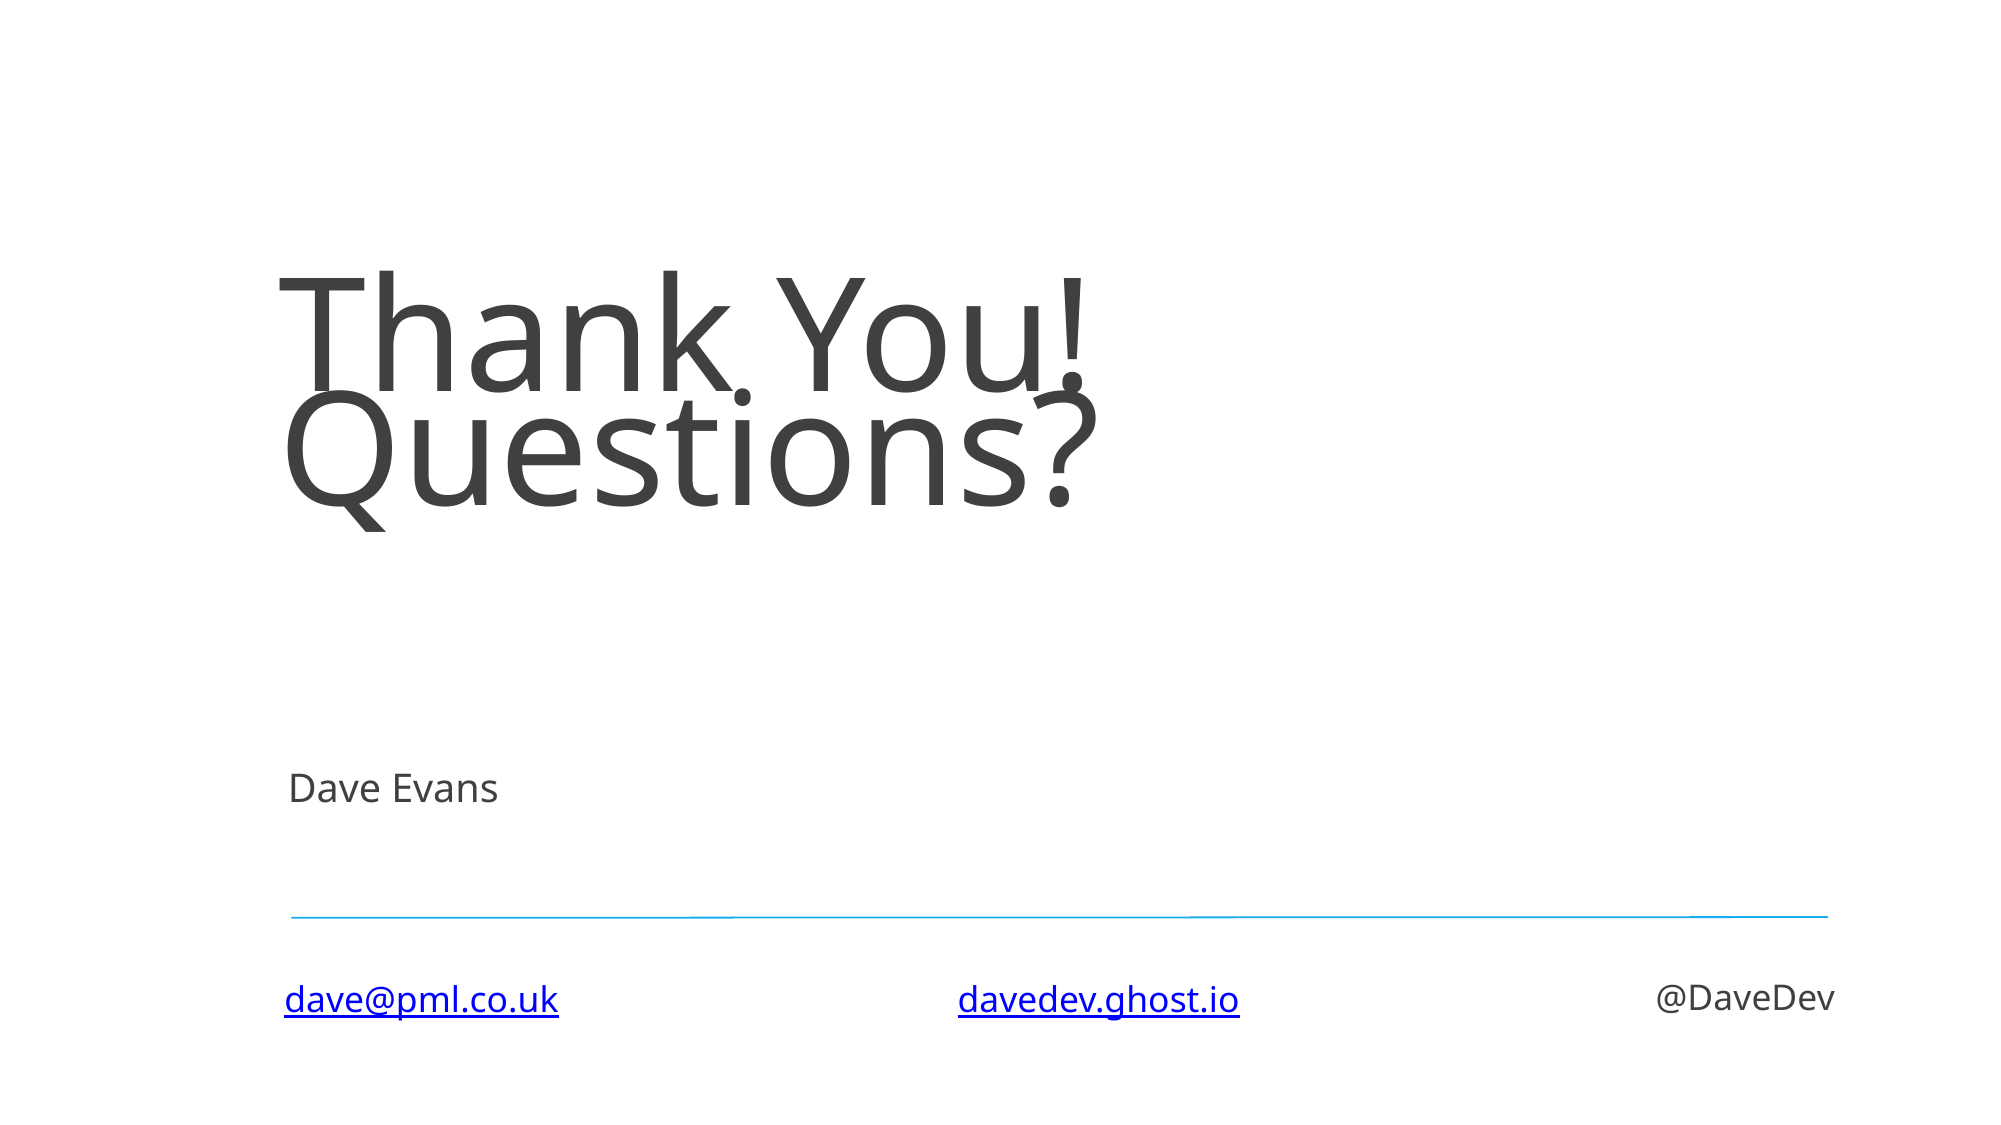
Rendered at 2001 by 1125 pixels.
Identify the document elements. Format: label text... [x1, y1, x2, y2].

text_box Dave Evans [284, 760, 961, 814]
text_box Thank You! Questions? [255, 276, 1949, 552]
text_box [276, 954, 1843, 1012]
